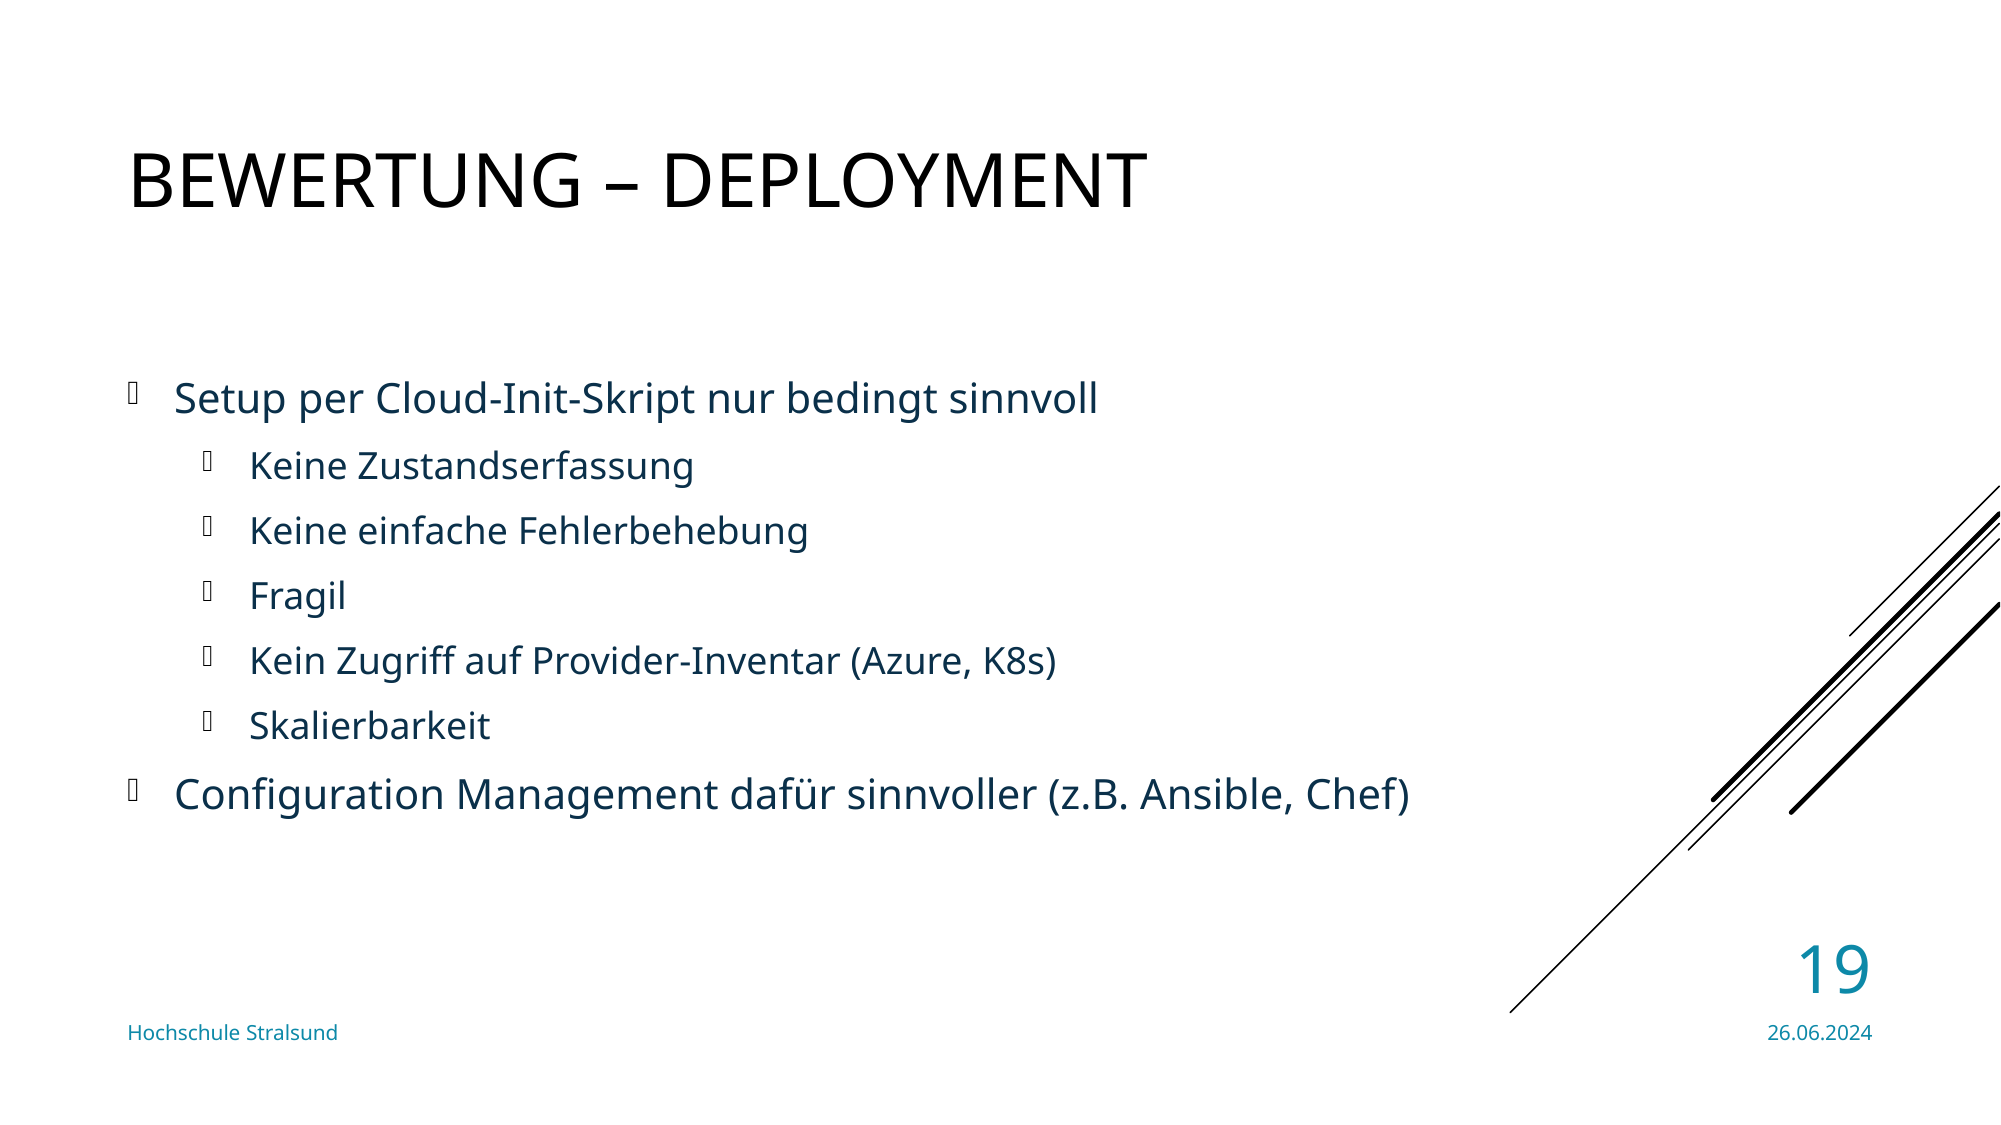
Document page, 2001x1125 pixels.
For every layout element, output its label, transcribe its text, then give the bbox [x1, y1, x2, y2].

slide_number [1624, 1012, 1888, 1073]
footer Hochschule Stralsund [112, 1012, 1350, 1073]
slide_number 19 [1700, 915, 1888, 1025]
list Setup per Cloud-Init-Skript nur bedingt sinnvoll Keine Zustandserfassung Keine einfache Fehlerbehebung Fragil Kein Zugriff auf Provider-Inventar (Azure, K8s) Skalierbarkeit Configuration Management dafür sinnvoller (z.B. Ansible, Chef) [112, 364, 1513, 958]
title Bewertung – Deployment [112, 53, 1513, 301]
